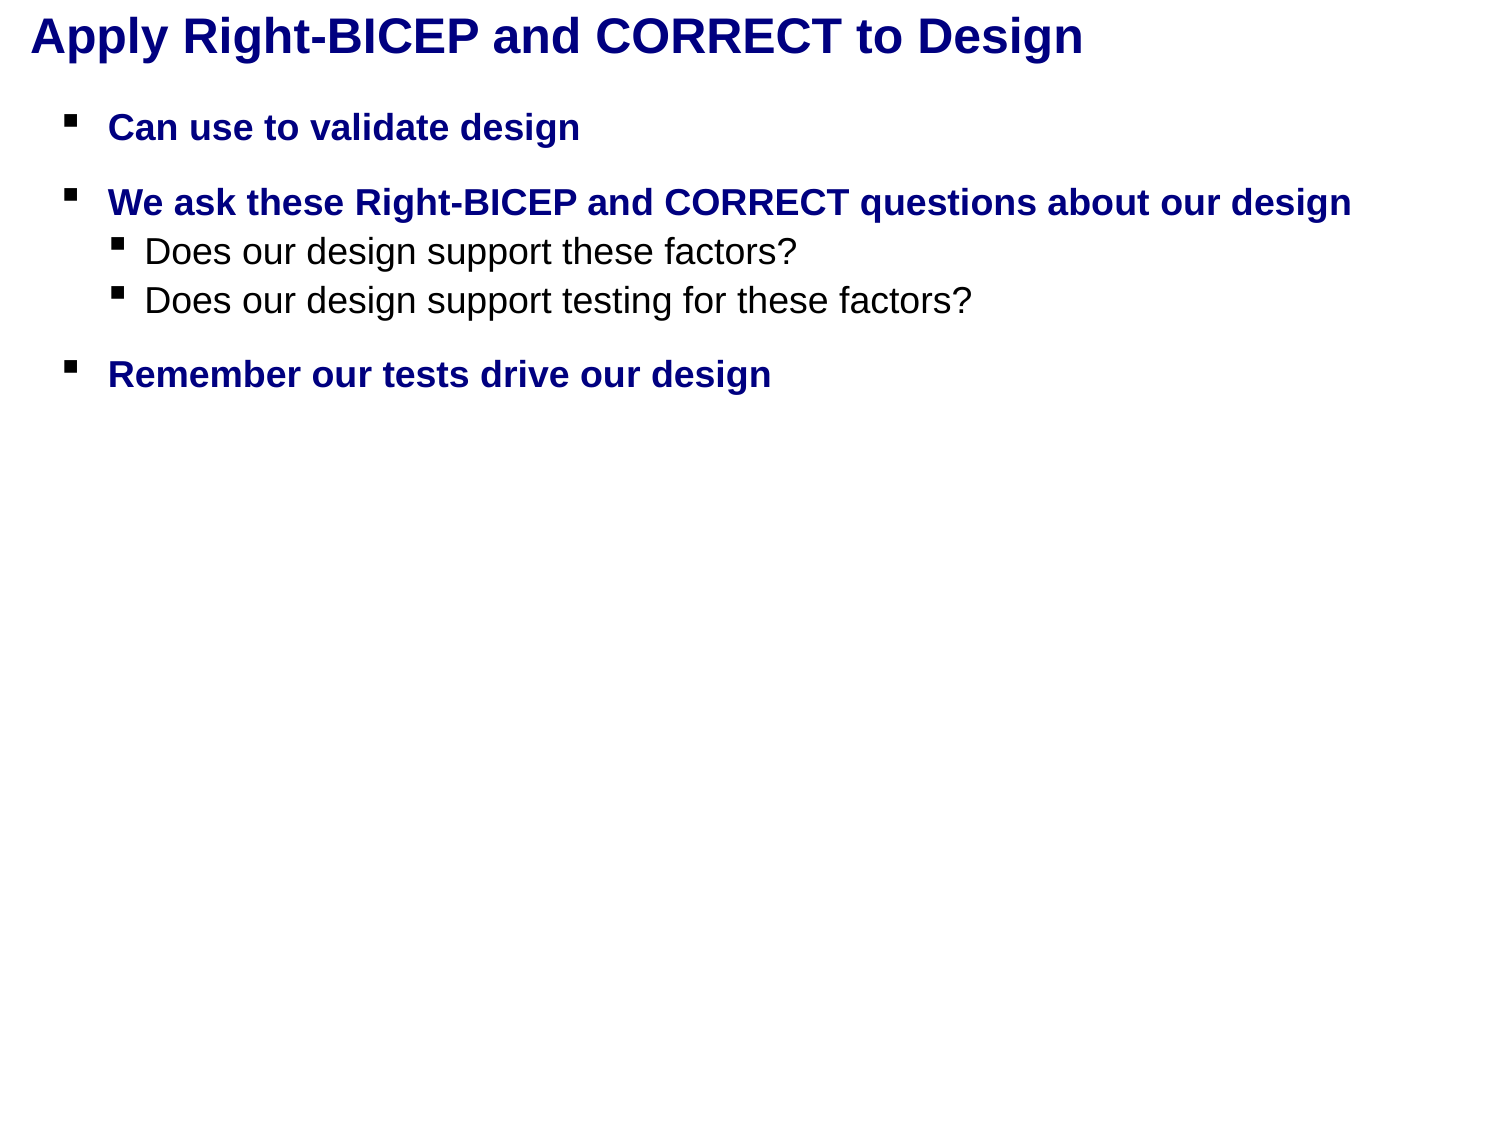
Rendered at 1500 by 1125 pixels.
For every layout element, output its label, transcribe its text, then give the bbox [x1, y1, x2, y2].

title Apply Right-BICEP and CORRECT to Design [0, 0, 1500, 67]
list Can use to validate design We ask these Right-BICEP and CORRECT questions about our design Does our design support these factors? Does our design support testing for these factors? Remember our tests drive our design [45, 95, 1457, 556]
